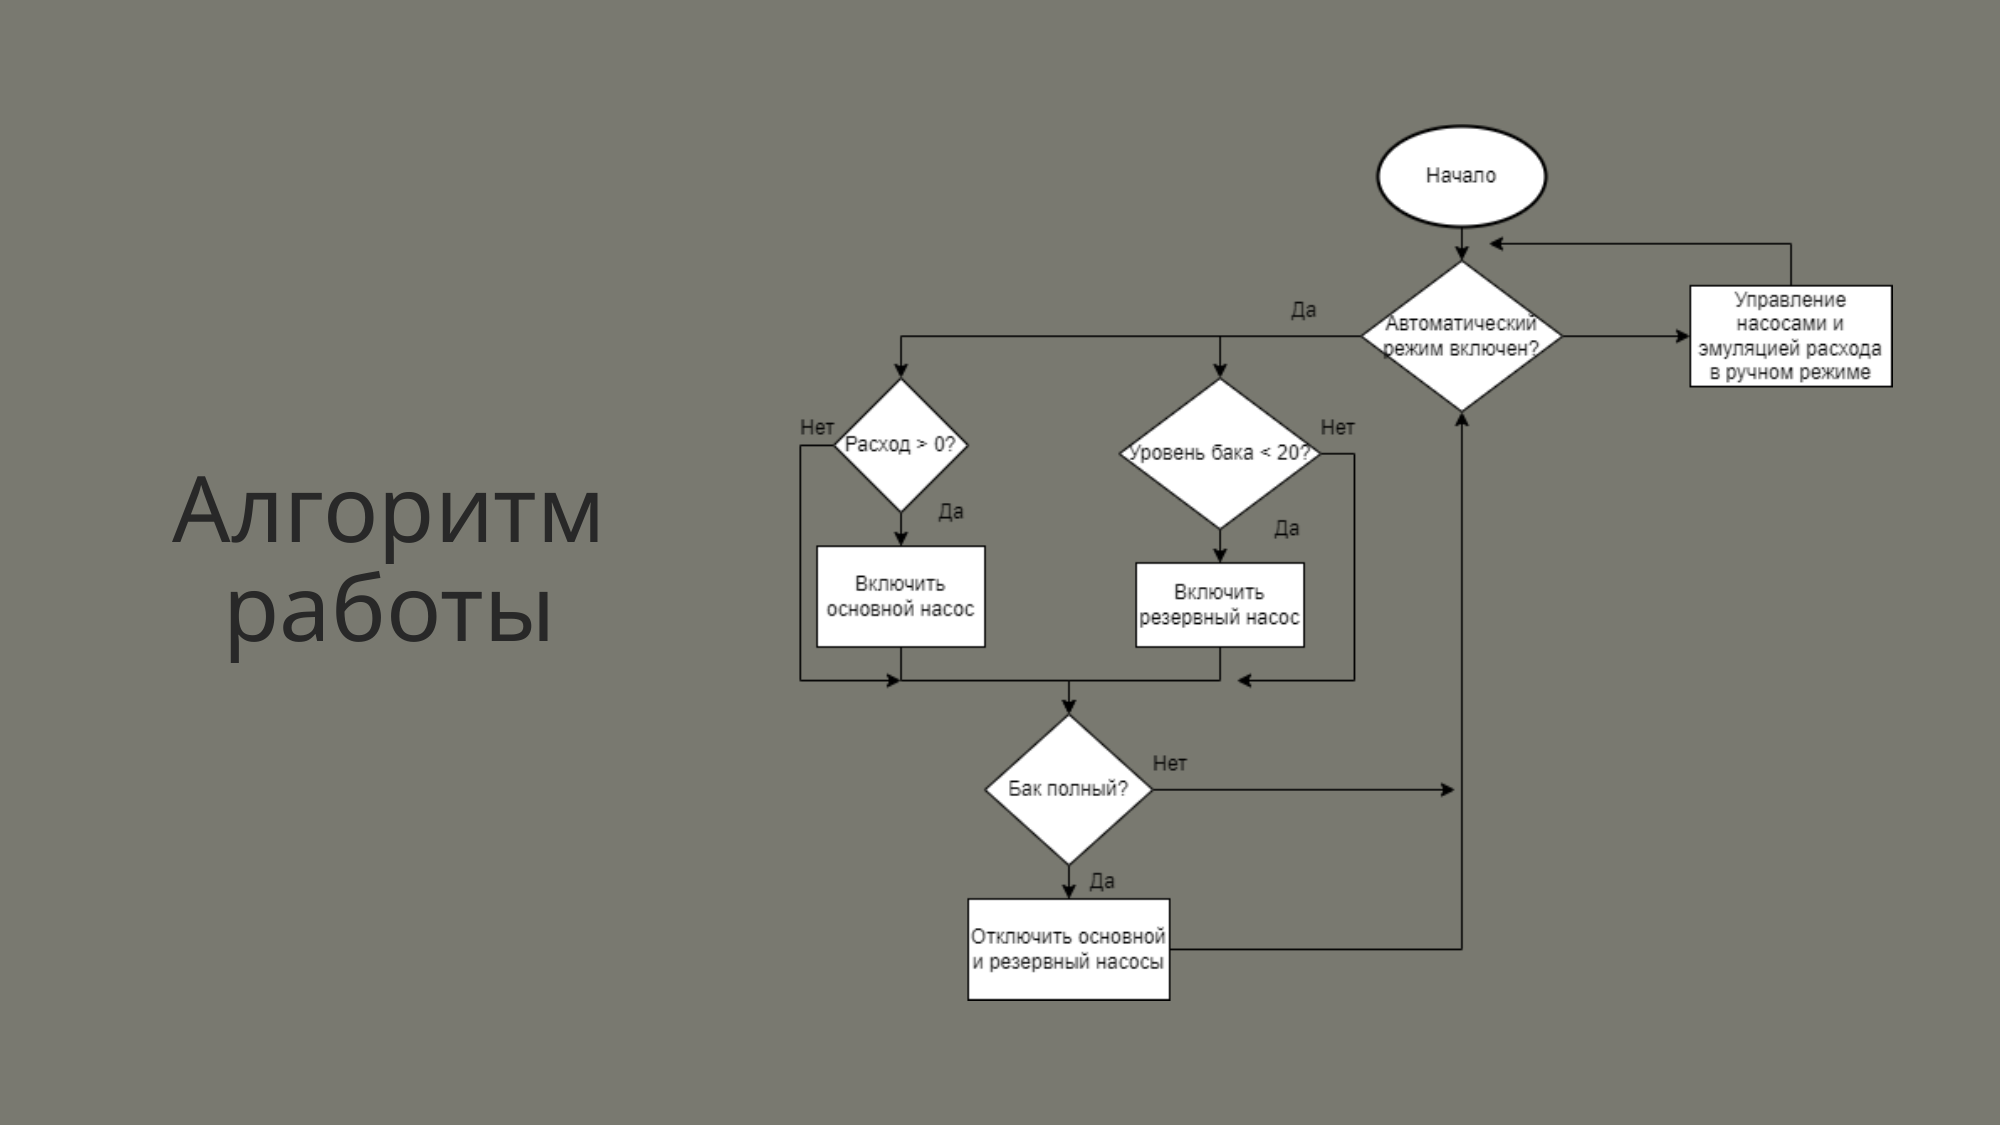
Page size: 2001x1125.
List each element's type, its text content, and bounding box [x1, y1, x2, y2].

title Алгоритм работы [0, 453, 783, 672]
picture [783, 124, 1893, 1001]
